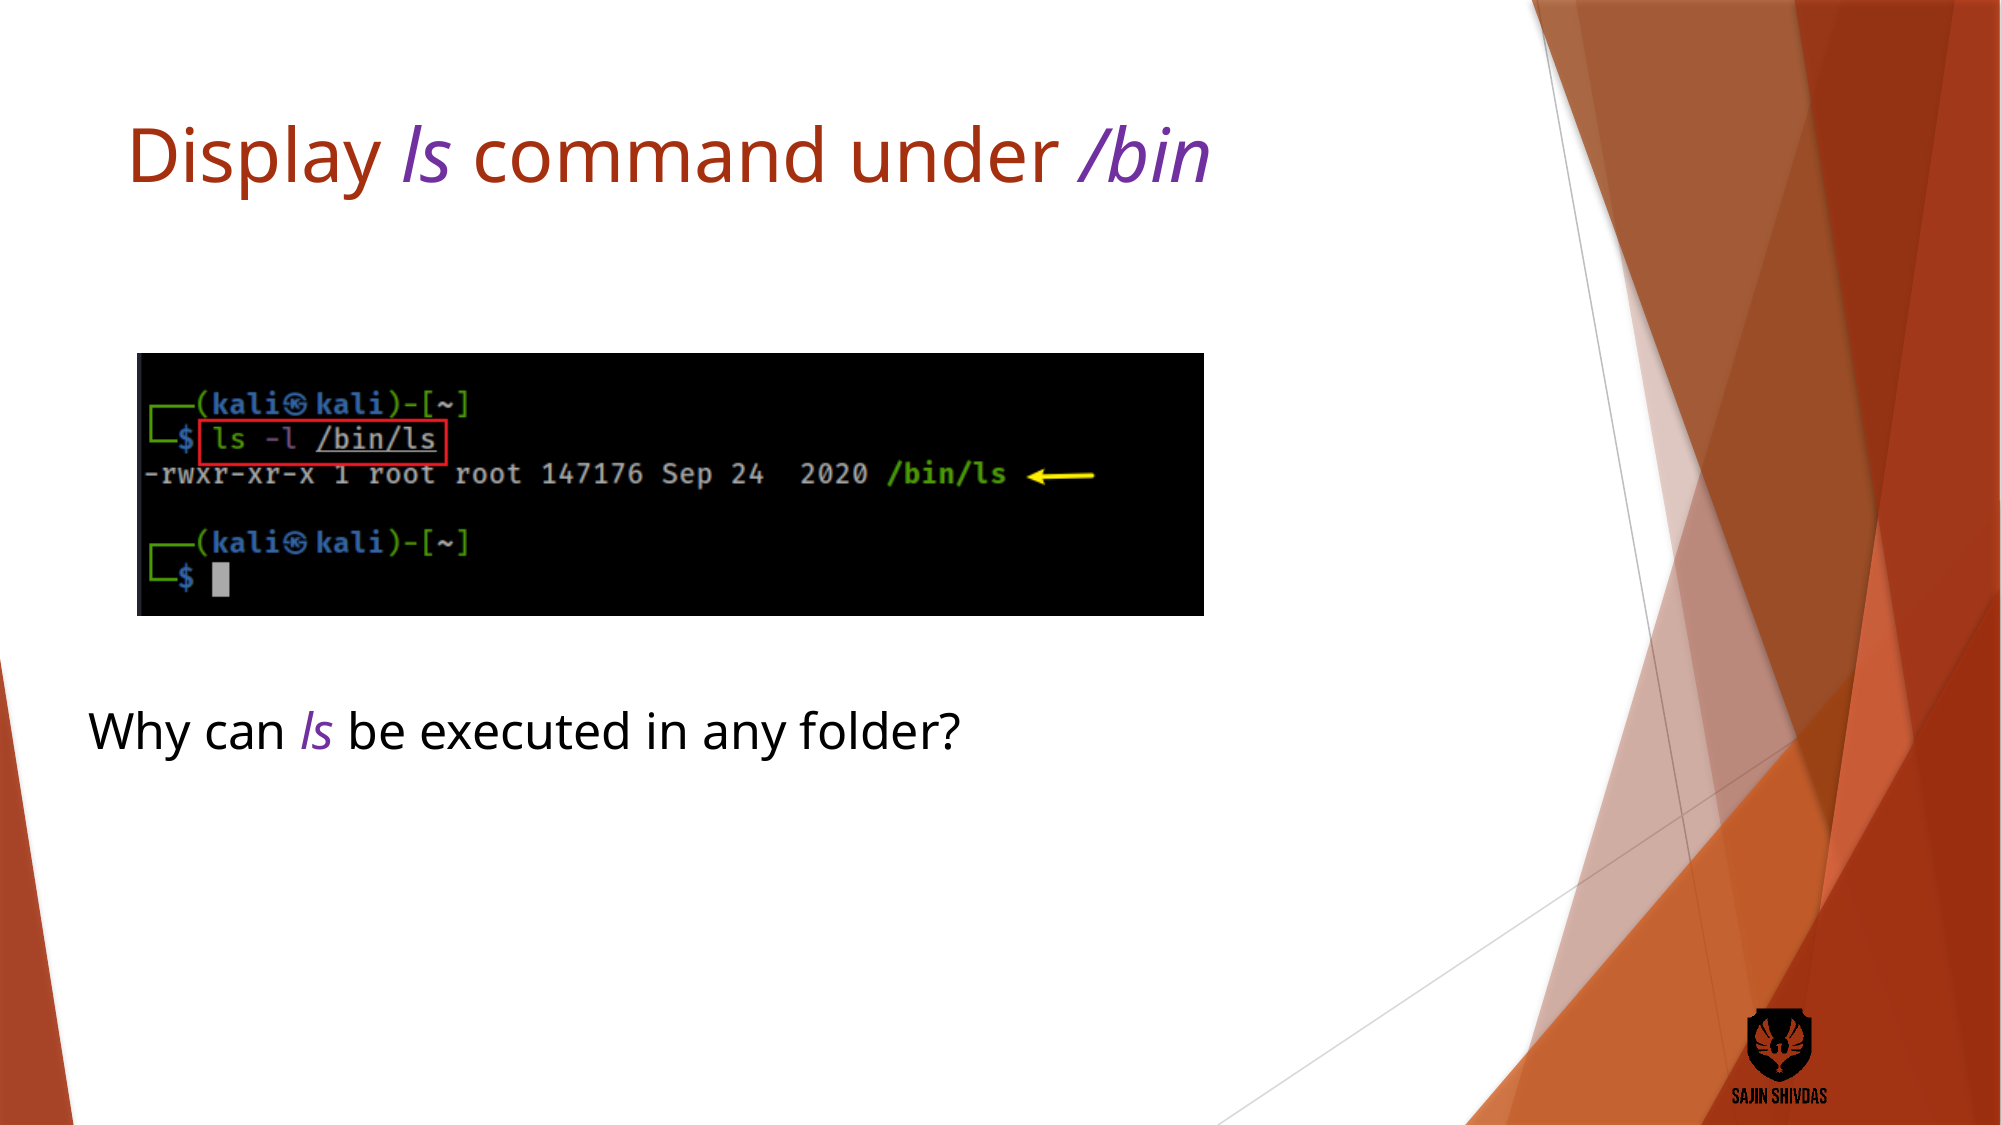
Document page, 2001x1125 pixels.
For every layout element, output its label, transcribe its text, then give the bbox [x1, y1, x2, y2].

picture [1721, 998, 1840, 1116]
text_box Why can ls be executed in any folder? [73, 692, 990, 768]
title Display ls command under /bin [111, 99, 1522, 317]
picture [136, 353, 1205, 617]
